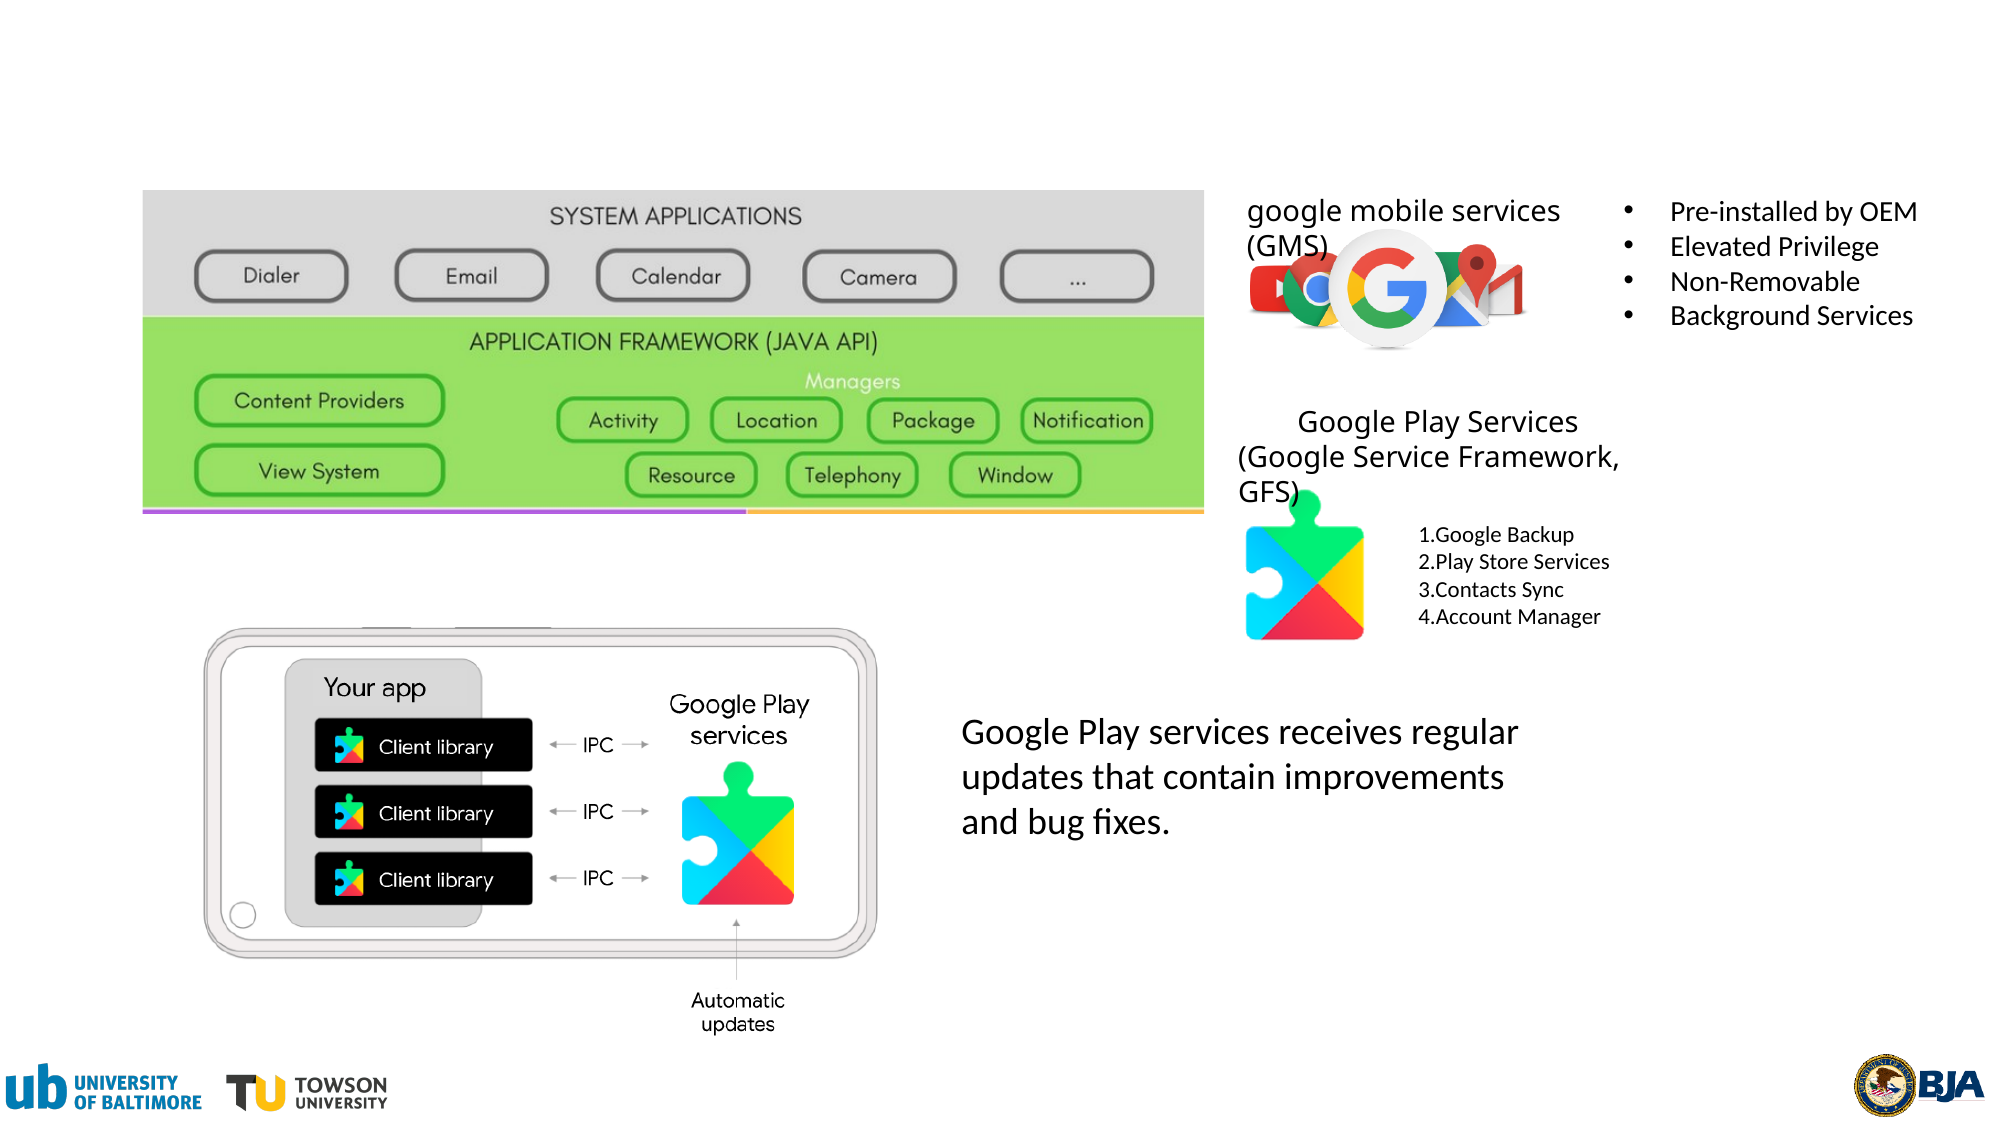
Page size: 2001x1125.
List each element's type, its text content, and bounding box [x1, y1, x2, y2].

picture [1239, 486, 1372, 644]
text_box 1.Google Backup 2.Play Store Services 3.Contacts Sync 4.Account Manager [1403, 512, 1633, 637]
text_box google mobile services (GMS) [1232, 184, 1608, 270]
text_box Pre-installed by OEM Elevated Privilege Non-Removable Background Services [1608, 184, 1963, 340]
text_box Google Play Services (Google Service Framework, GFS) [1223, 395, 1661, 516]
picture [1246, 228, 1530, 352]
picture [1854, 1054, 1986, 1117]
picture [0, 620, 885, 1125]
picture [142, 190, 1205, 514]
text_box Google Play services receives regular updates that contain improvements and bug fixes. [946, 699, 1564, 849]
